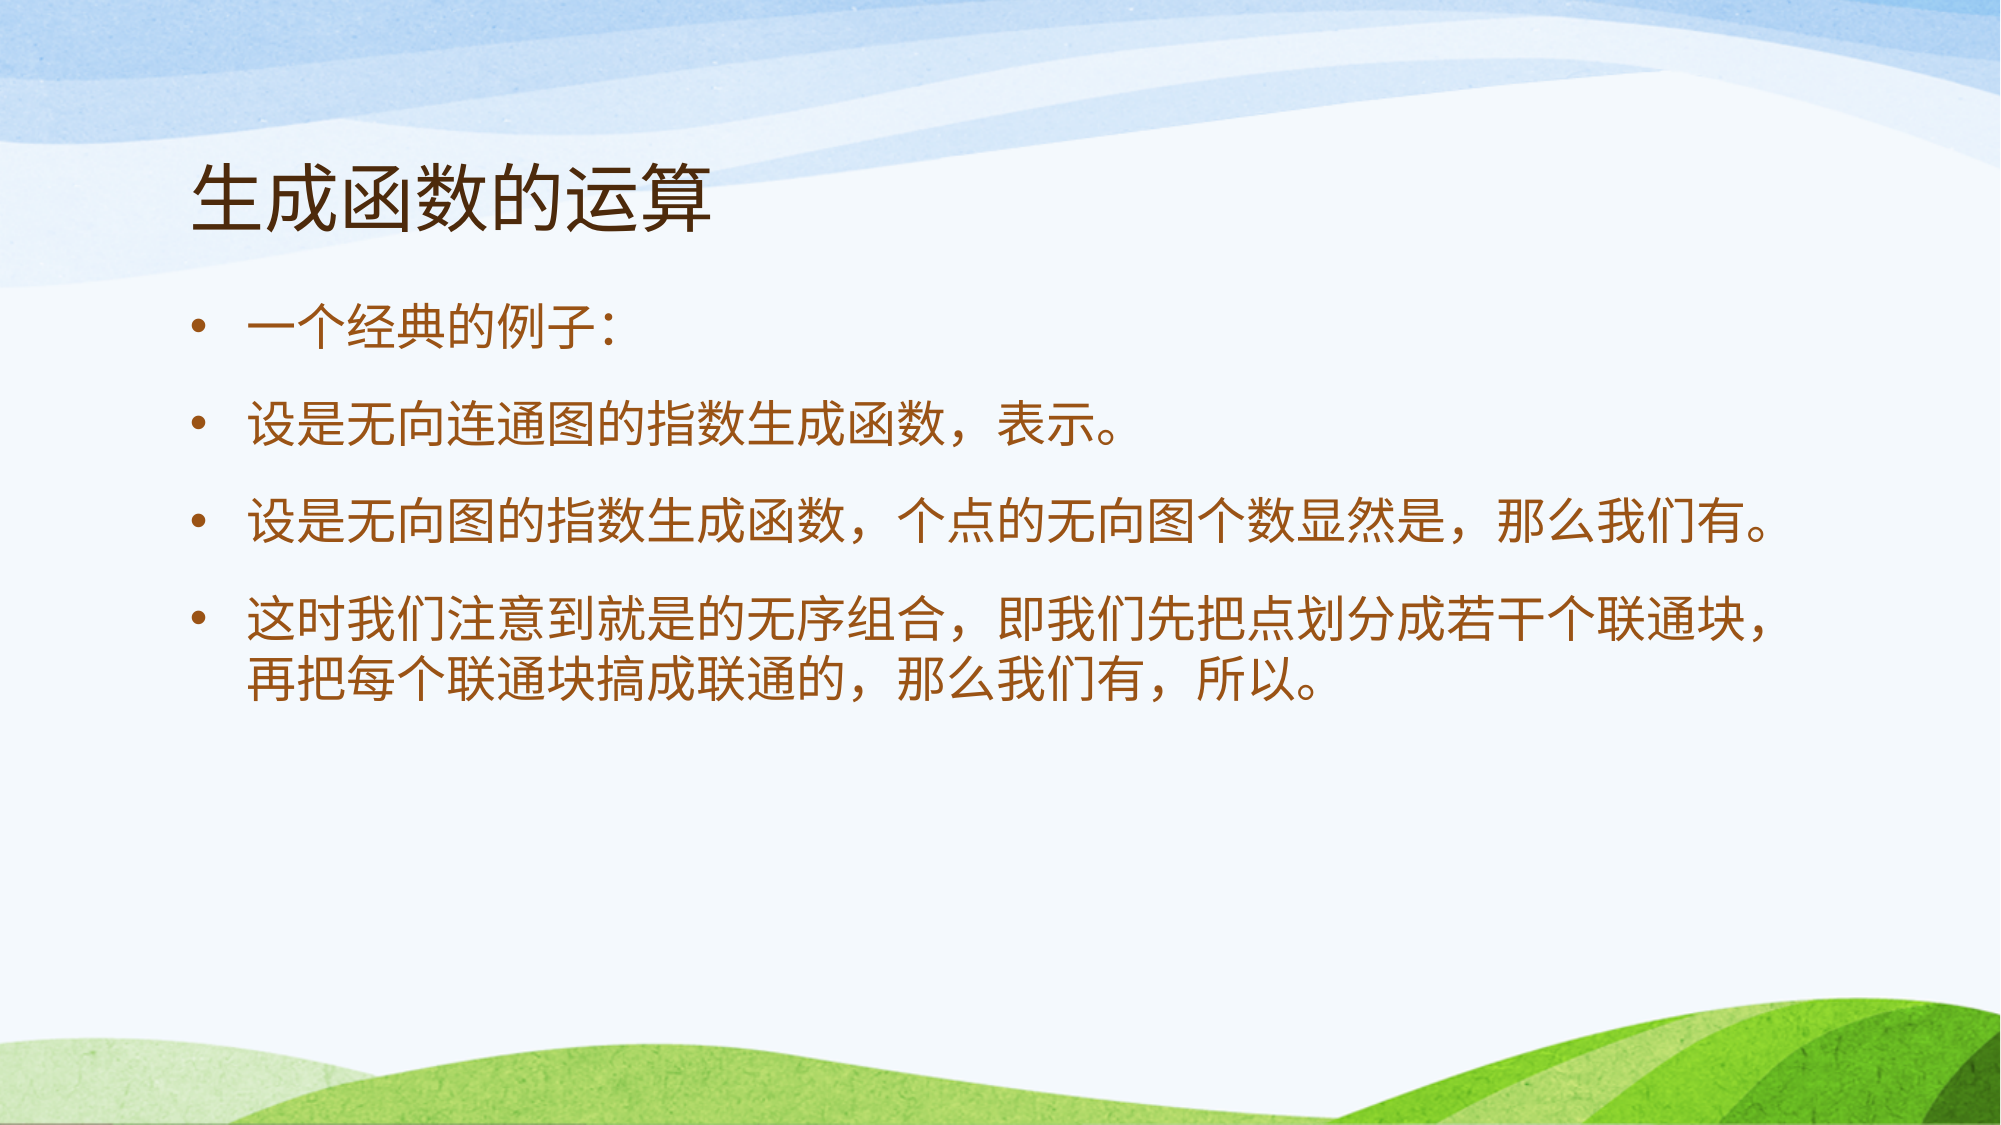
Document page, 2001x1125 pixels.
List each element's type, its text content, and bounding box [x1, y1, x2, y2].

picture [0, 0, 2001, 1125]
title 生成函数的运算 [174, 50, 1825, 250]
